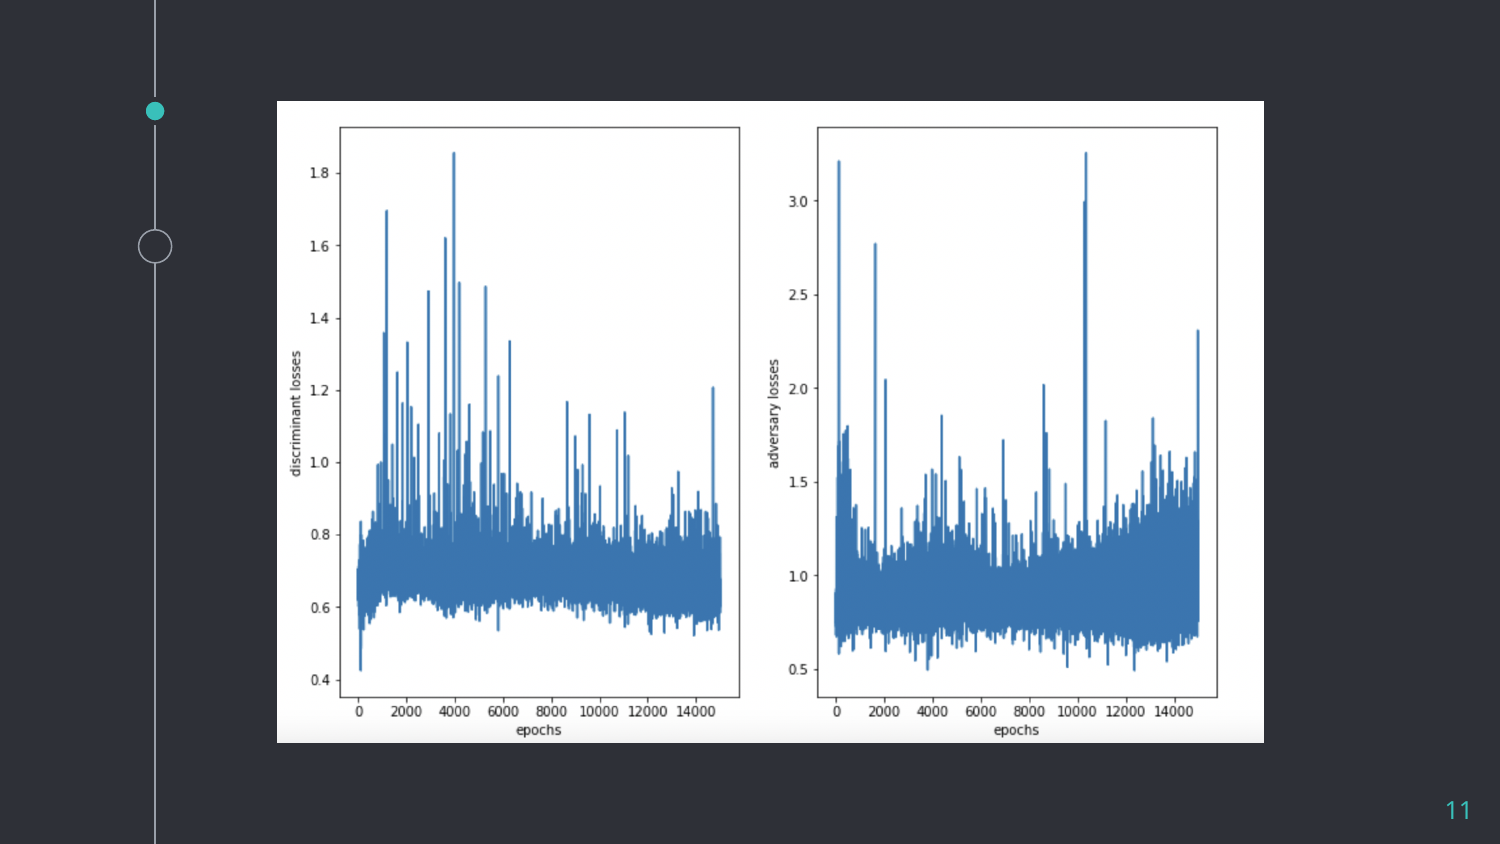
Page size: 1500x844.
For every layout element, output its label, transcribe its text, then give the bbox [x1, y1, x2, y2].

picture [277, 101, 1264, 743]
slide_number 11 [1398, 779, 1489, 832]
